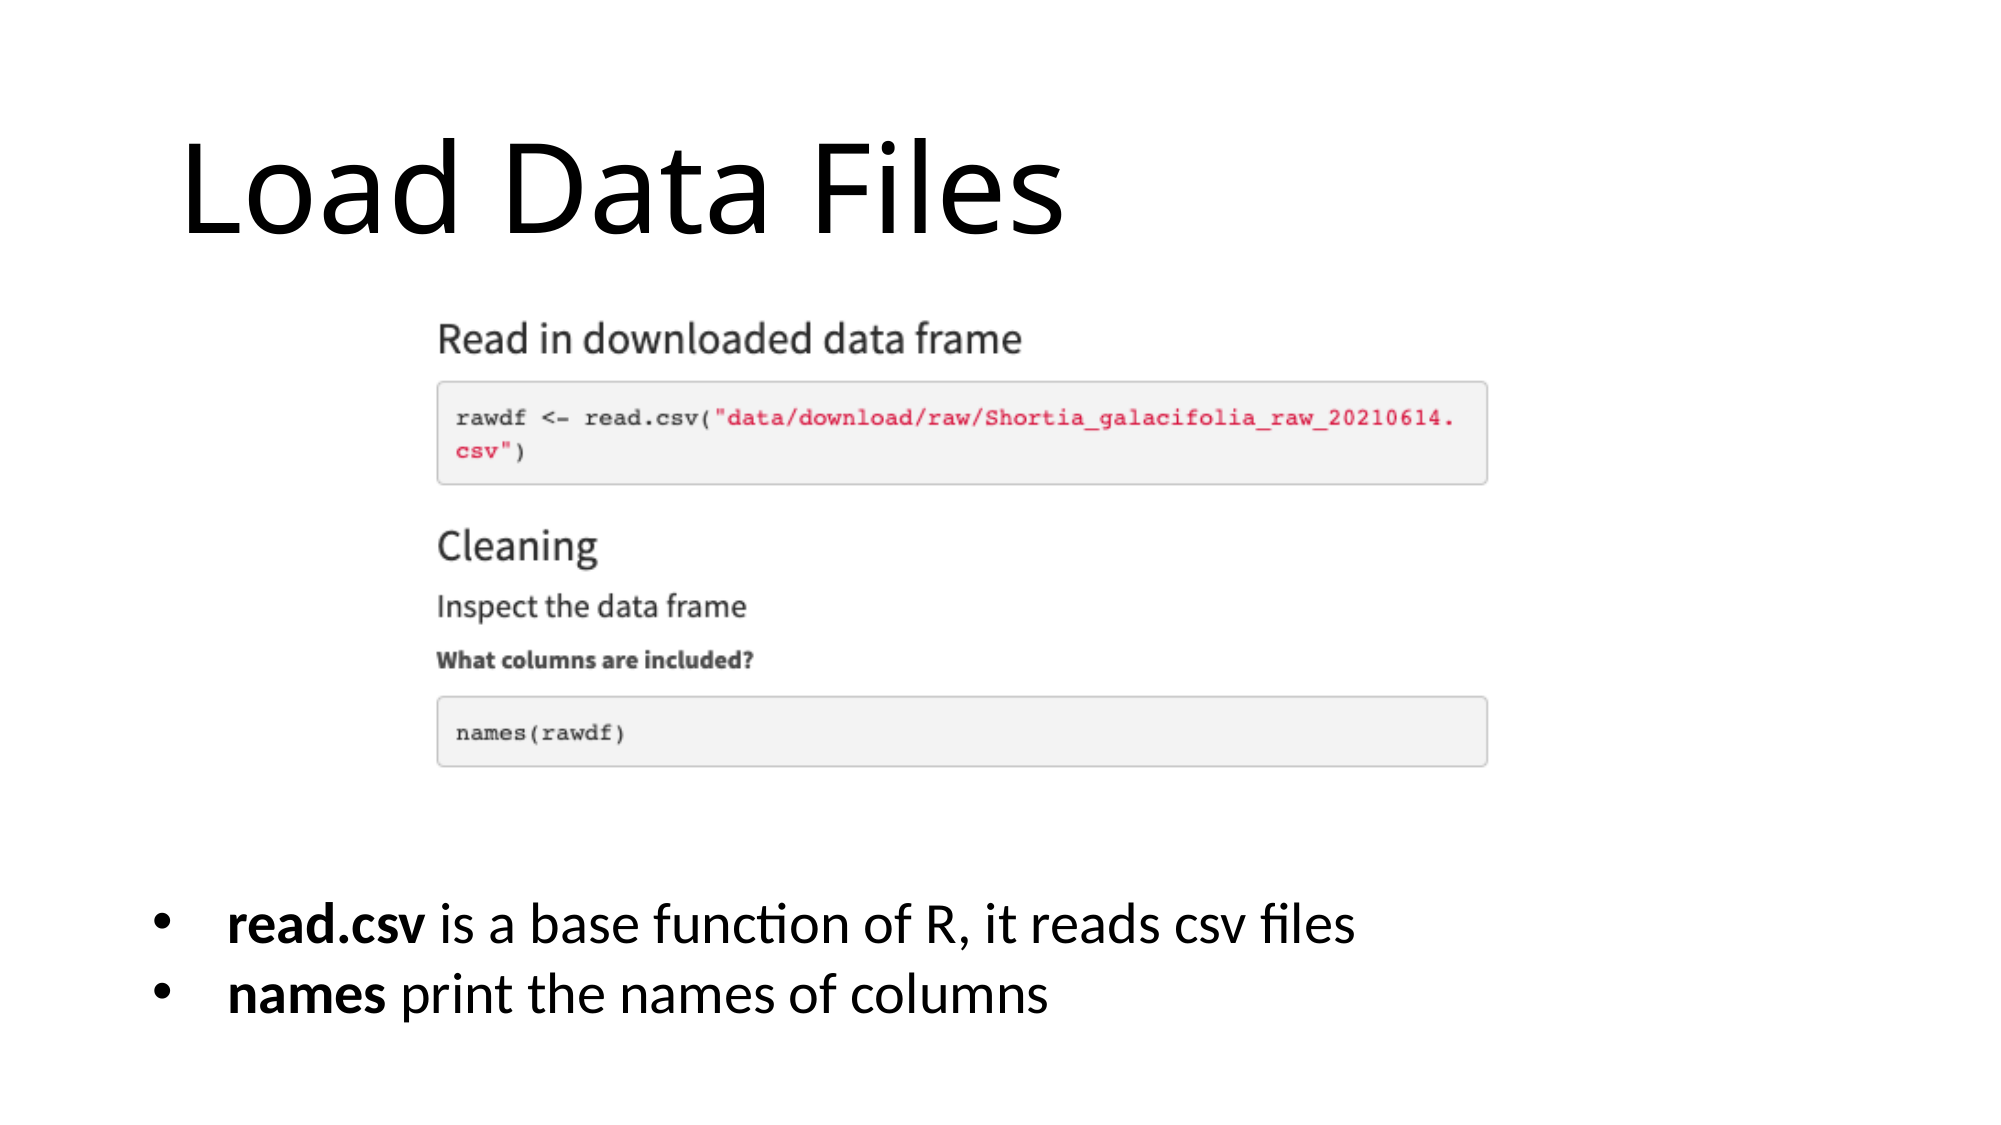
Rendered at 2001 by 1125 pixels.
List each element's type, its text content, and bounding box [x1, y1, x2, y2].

text_box read.csv is a base function of R, it reads csv files names print the names of columns [137, 878, 1863, 1033]
text_box Load Data Files [162, 84, 1888, 303]
picture [426, 308, 1505, 775]
